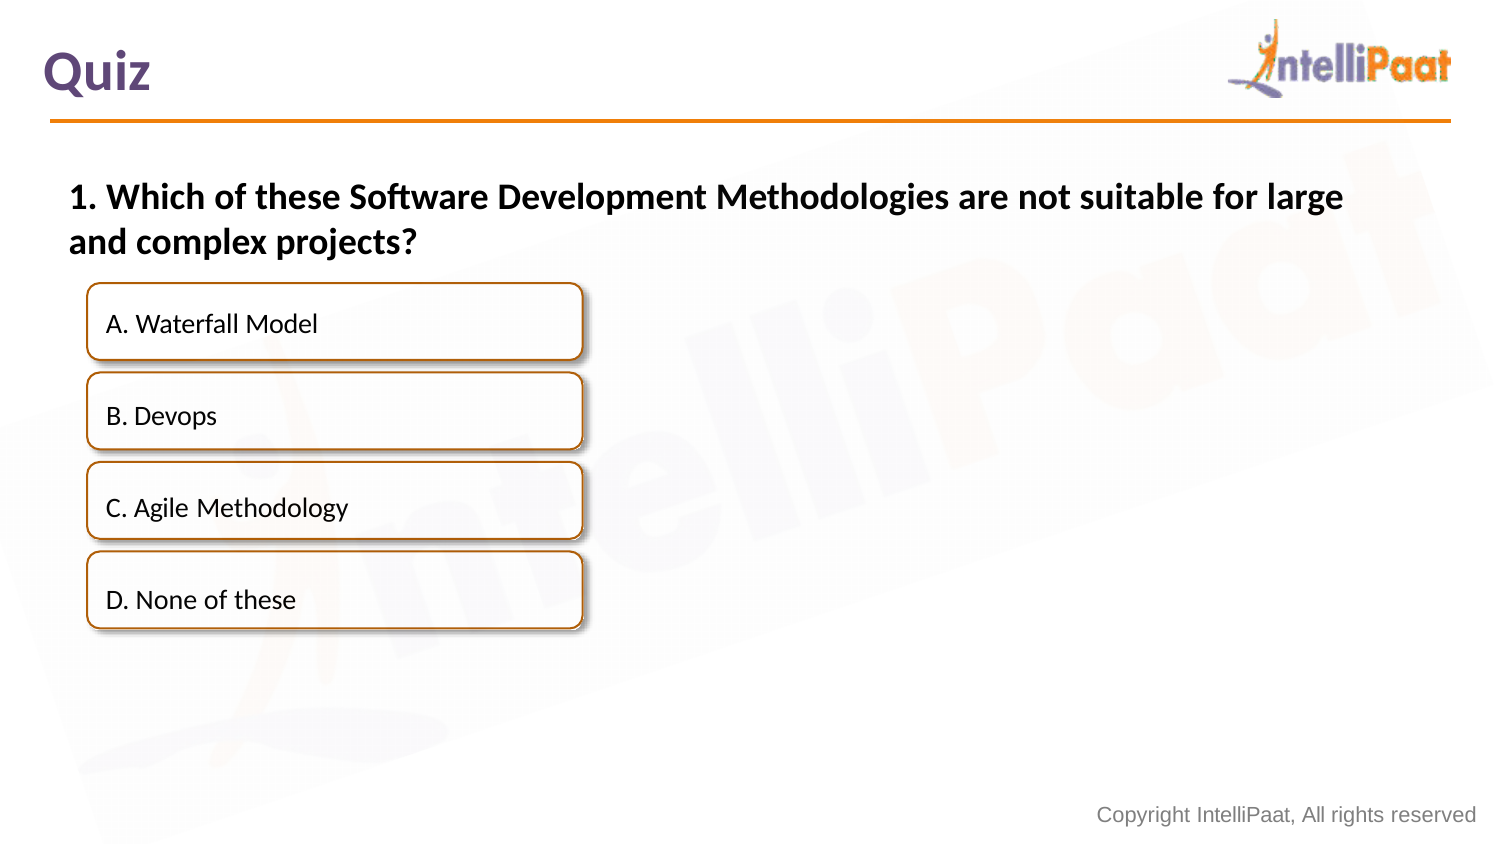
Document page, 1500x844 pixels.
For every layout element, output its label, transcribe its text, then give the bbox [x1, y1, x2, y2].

footer Copyright IntelliPaat, All rights reserved [1094, 801, 1485, 844]
text_box [0, 0, 1494, 844]
